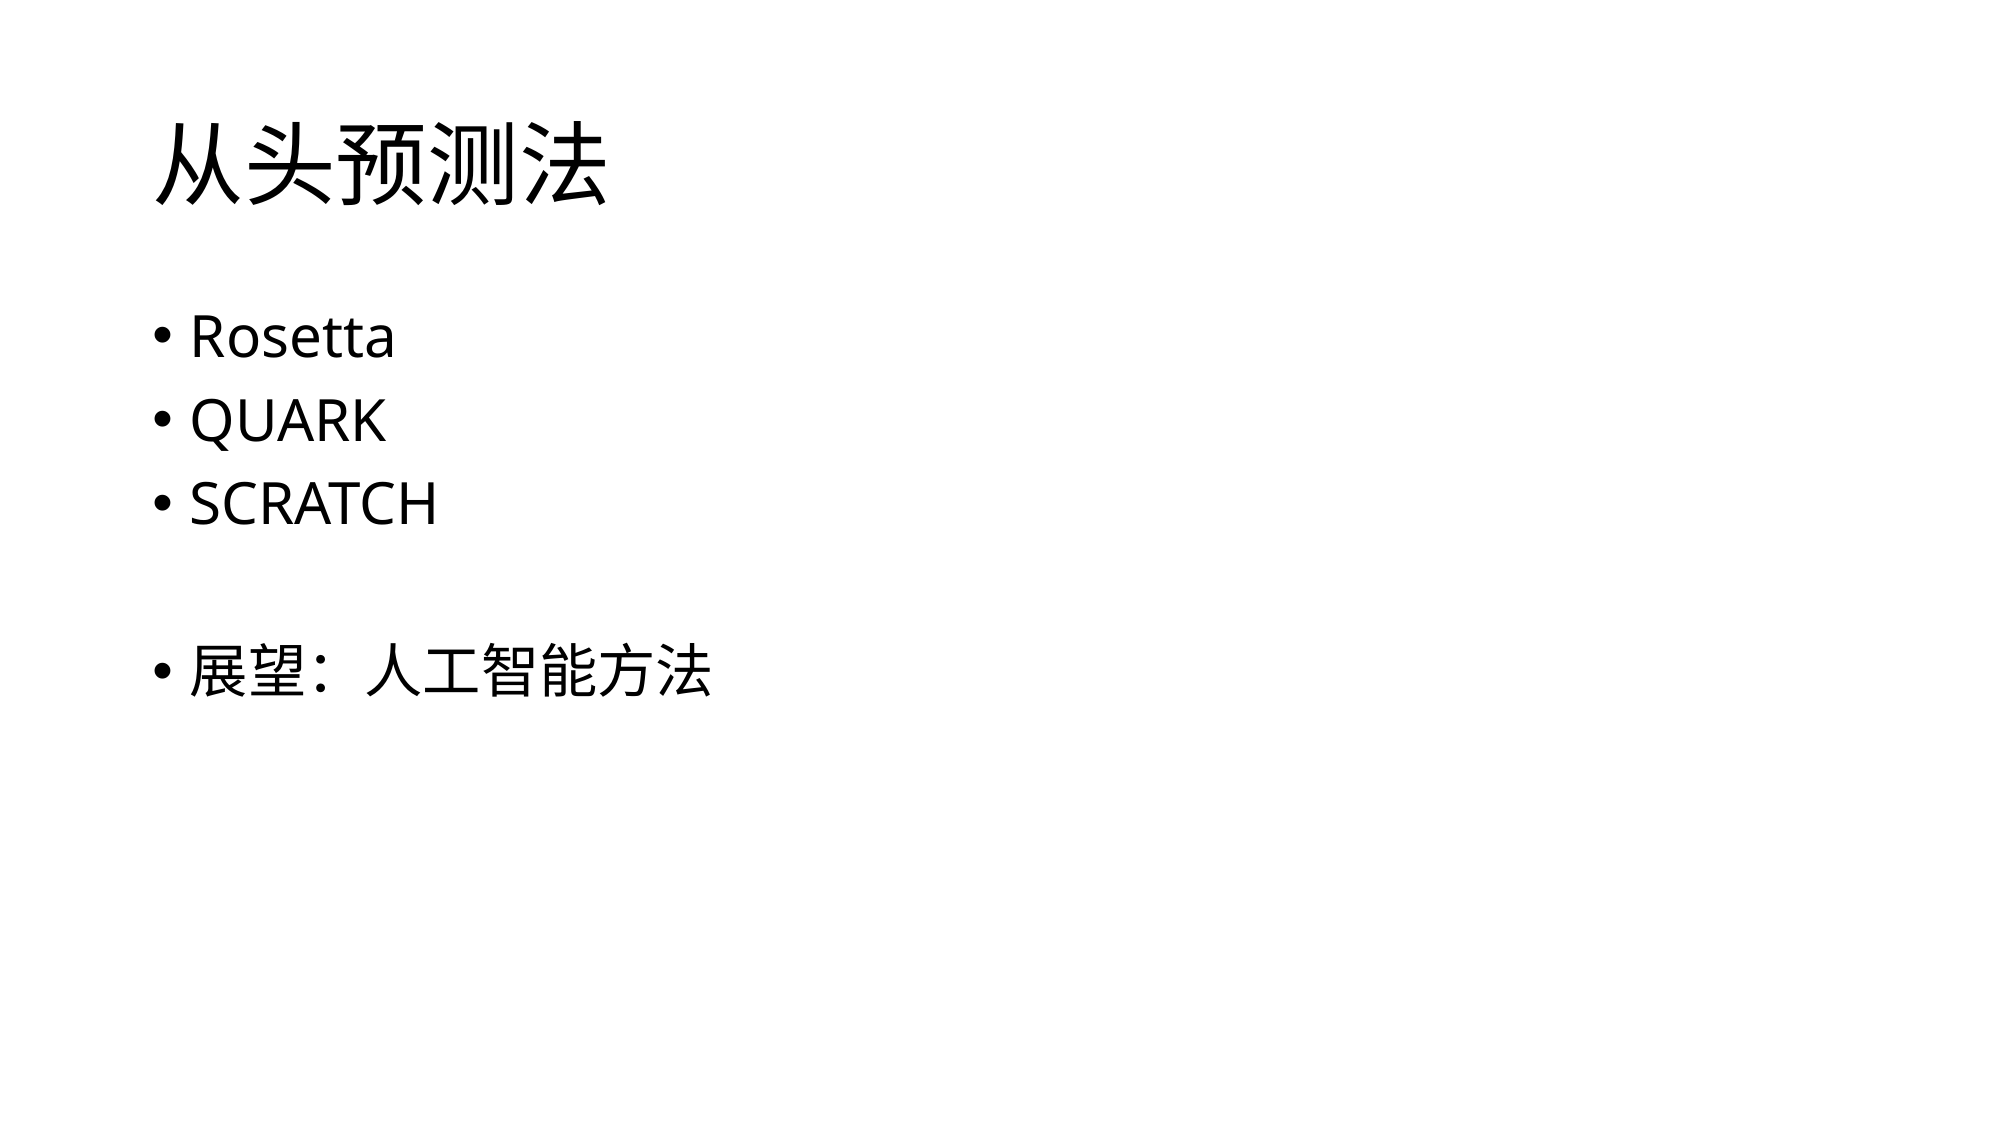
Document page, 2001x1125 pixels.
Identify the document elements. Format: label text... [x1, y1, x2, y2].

list Rosetta QUARK SCRATCH 展望：人工智能方法 [137, 299, 1863, 1014]
title 从头预测法 [137, 59, 1863, 278]
